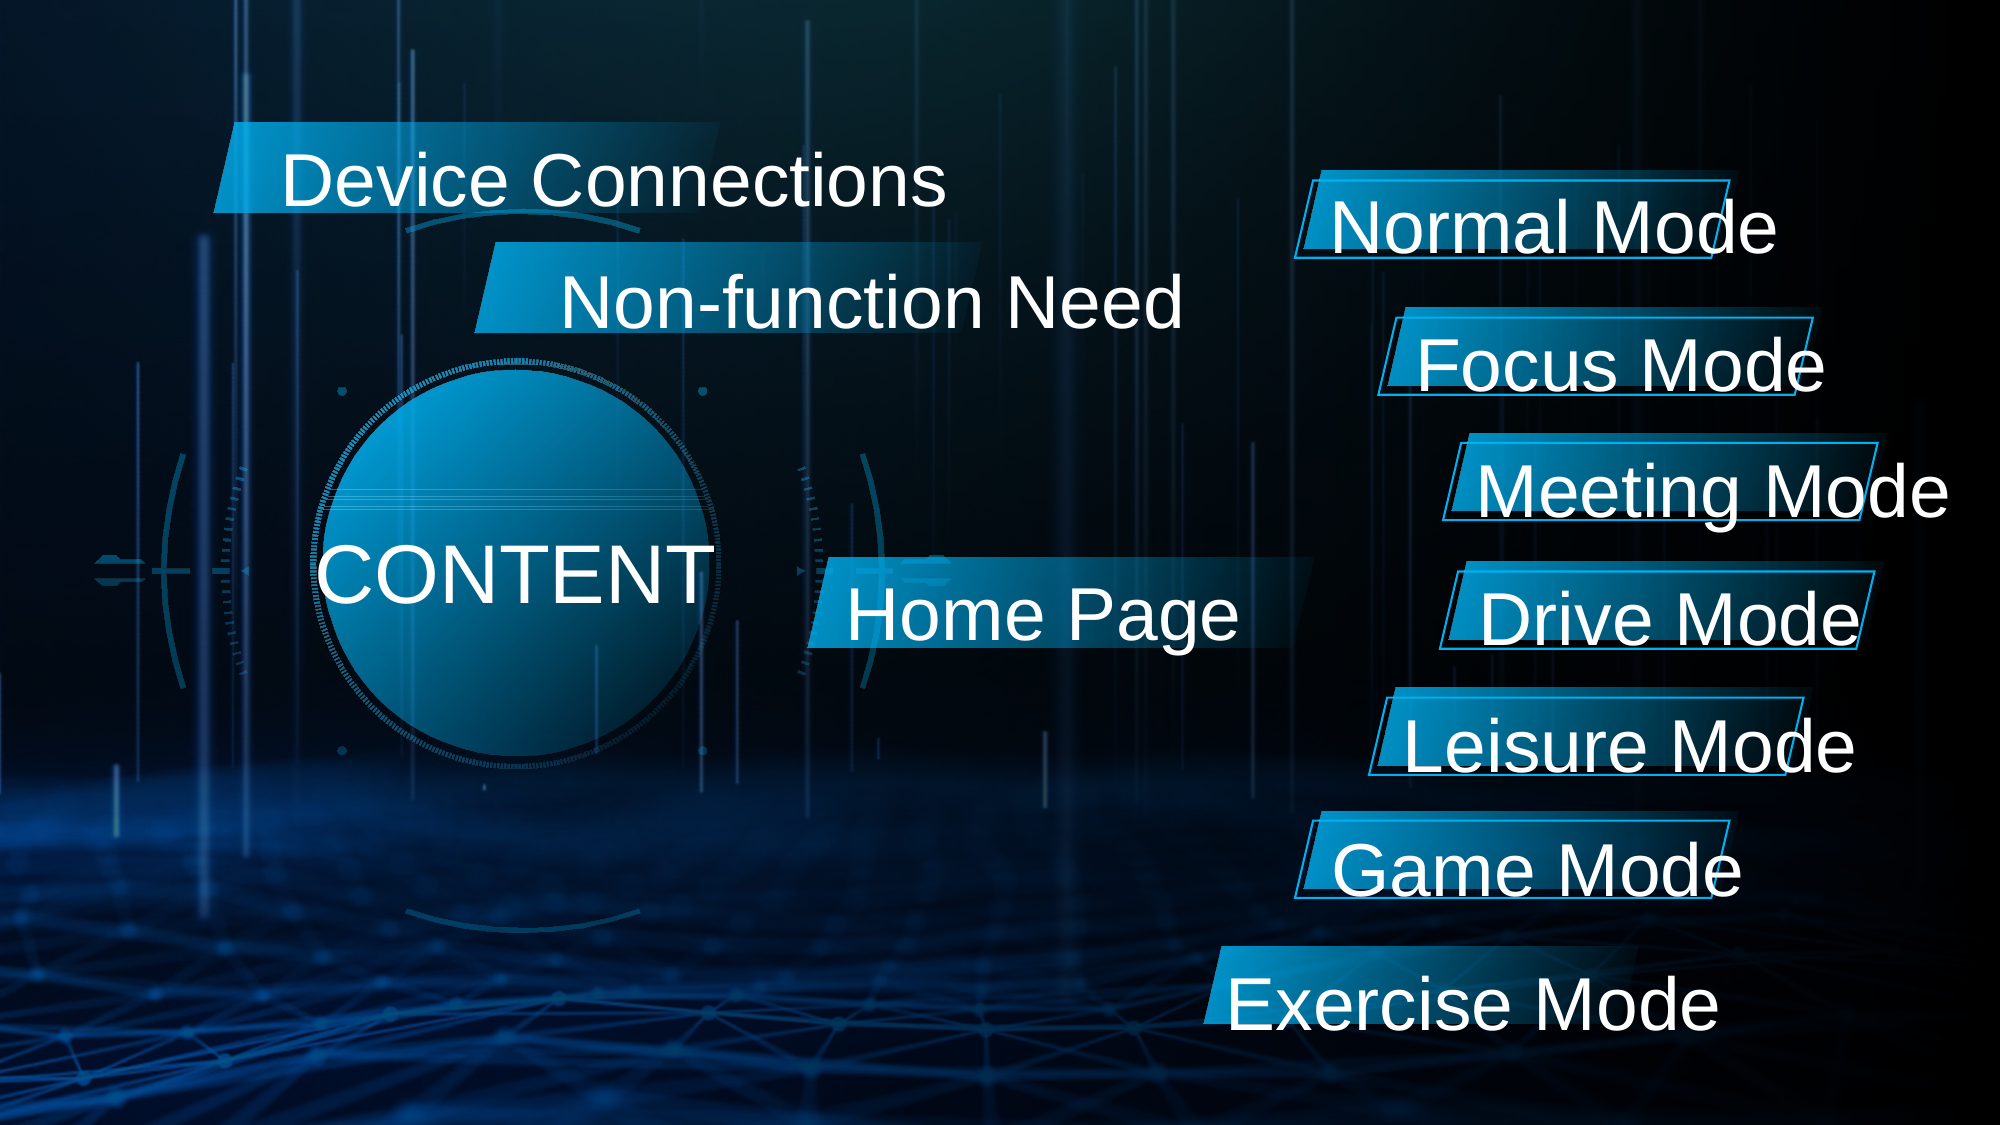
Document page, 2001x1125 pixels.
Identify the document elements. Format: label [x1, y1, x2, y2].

text_box [1203, 170, 1933, 1040]
picture [0, 0, 2000, 1125]
